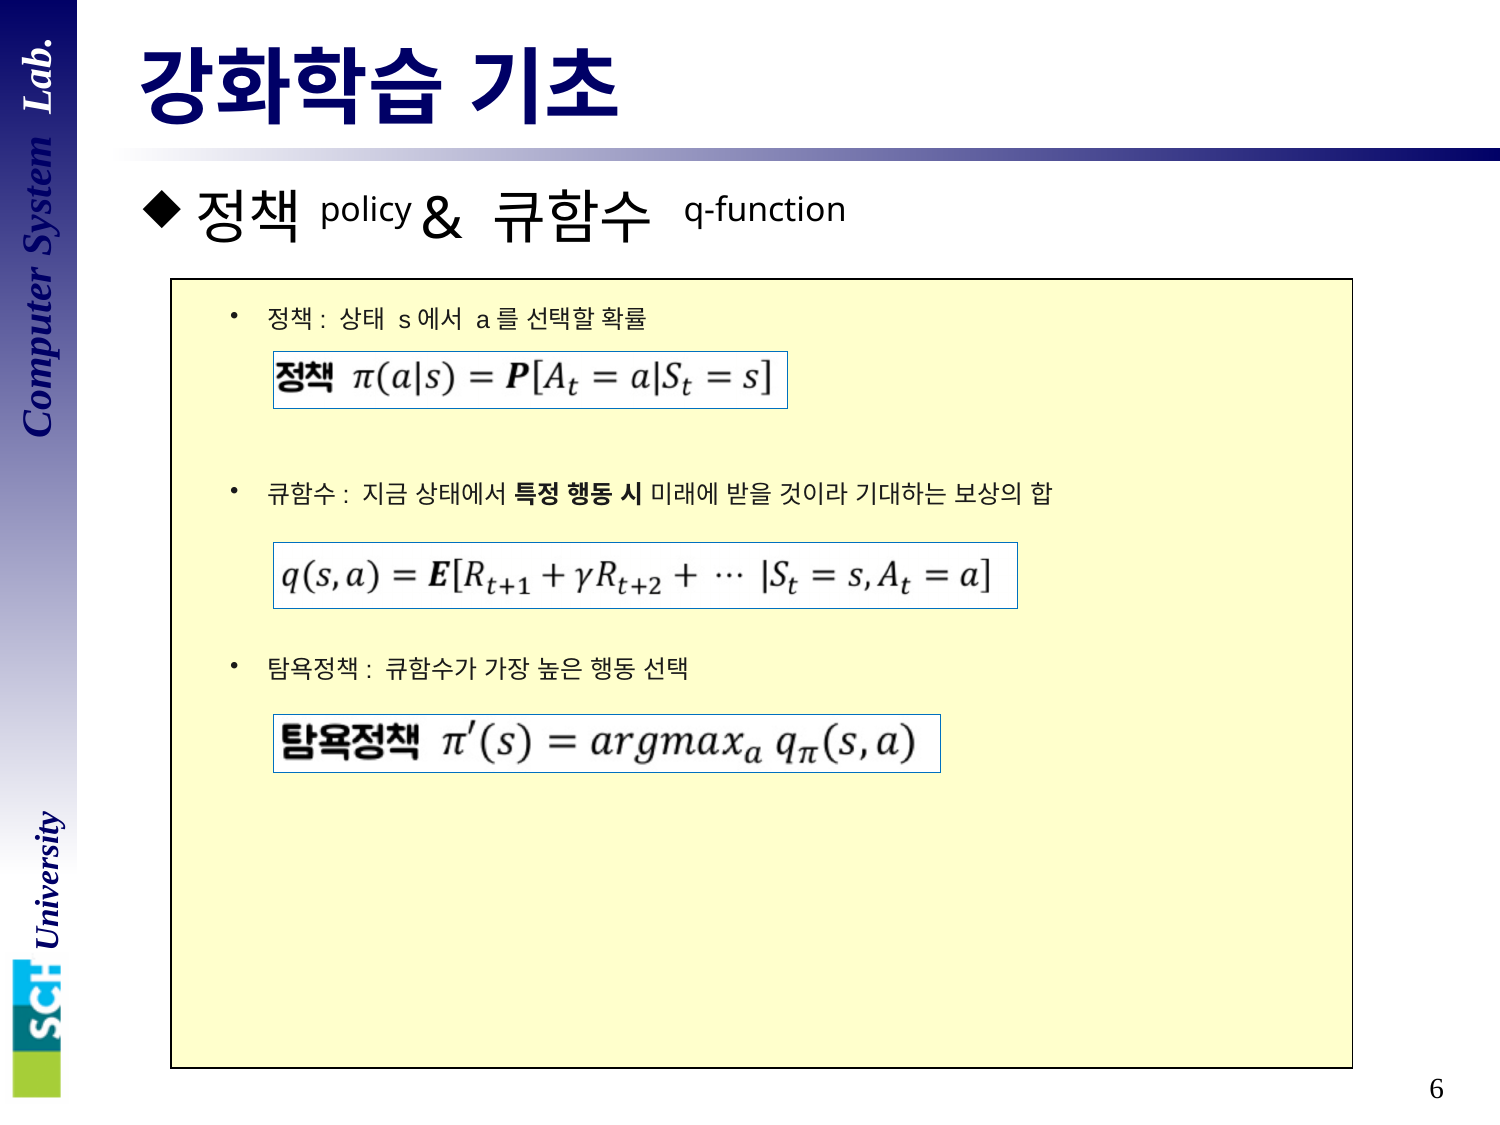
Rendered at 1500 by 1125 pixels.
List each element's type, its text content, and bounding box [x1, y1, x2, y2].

text_box 정책: 상태 s에서 a를 선택할 확률 큐함수: 지금 상태에서 특정 행동 시 미래에 받을 것이라 기대하는 보상의 합 탐욕정책: 큐함수가 가장 높은 행동 선택 [112, 296, 1223, 1109]
picture [273, 714, 941, 773]
picture [273, 351, 788, 410]
picture [273, 542, 1019, 609]
text_box [171, 280, 1353, 1068]
title 강화학습 기초 [123, 25, 1460, 143]
picture [5, 952, 69, 1104]
list 정책 policy & 큐함수 q-function [123, 172, 1353, 280]
text_box [277, 97, 1500, 173]
